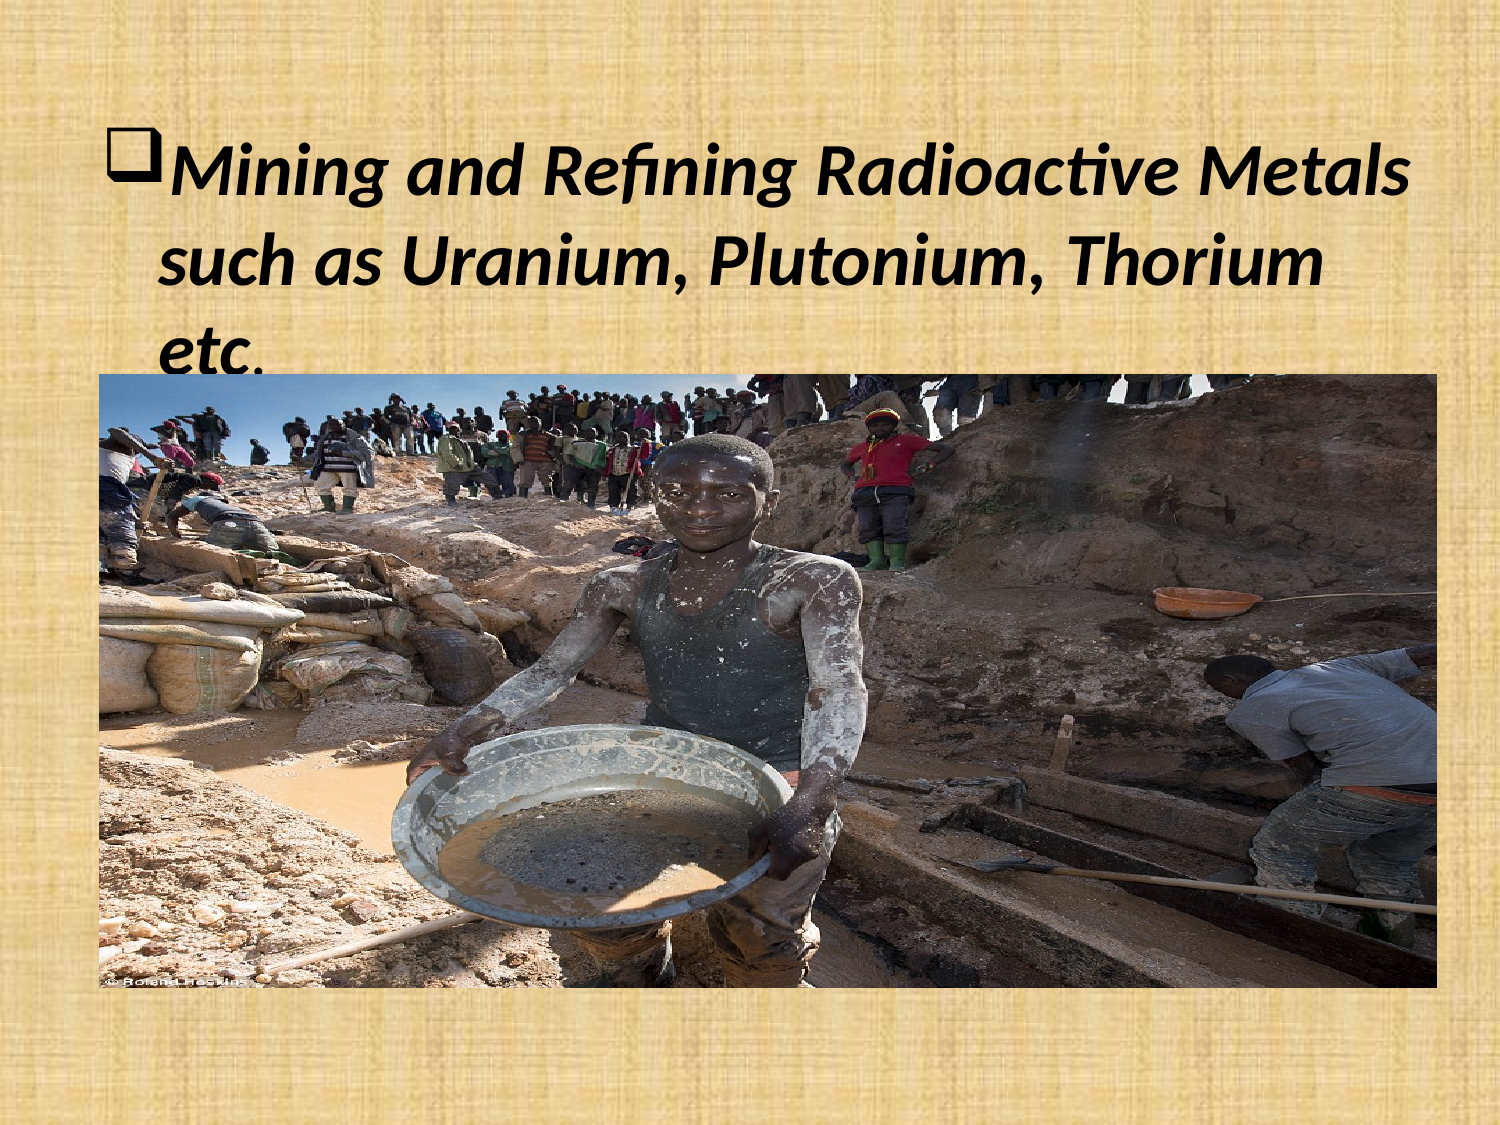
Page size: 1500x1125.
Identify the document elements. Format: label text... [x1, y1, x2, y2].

picture [0, 0, 1500, 1125]
list Mining and Refining Radioactive Metals such as Uranium, Plutonium, Thorium etc. [86, 112, 1437, 989]
